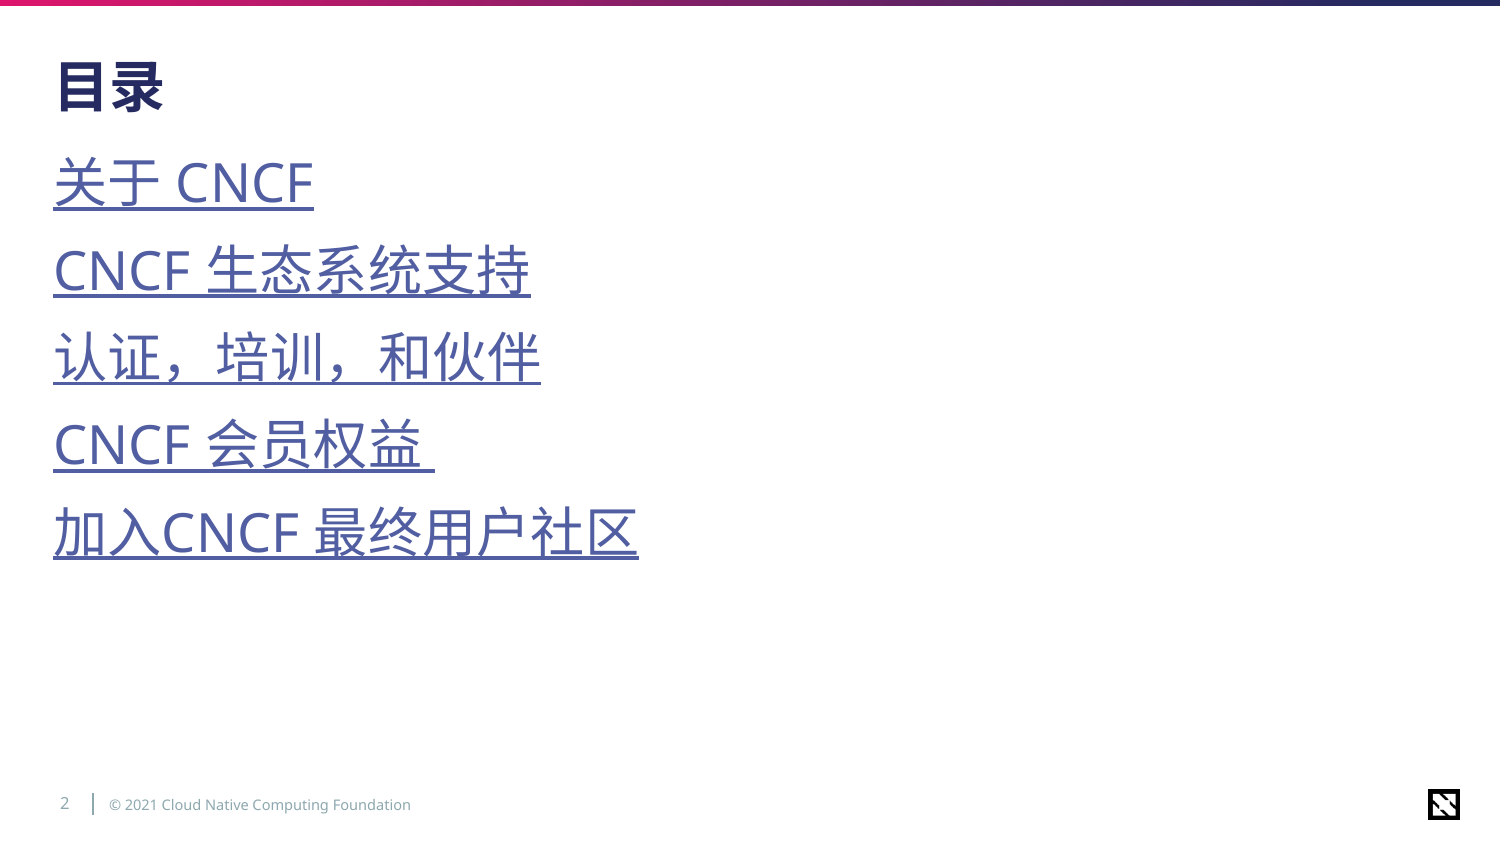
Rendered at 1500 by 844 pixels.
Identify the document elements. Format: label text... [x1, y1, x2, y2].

title 目录 [42, 52, 1458, 126]
list 关于 CNCF CNCF 生态系统支持 认证，培训，和伙伴 CNCF 会员权益 加入CNCF 最终用户社区 [42, 137, 1458, 731]
picture [1428, 789, 1460, 820]
